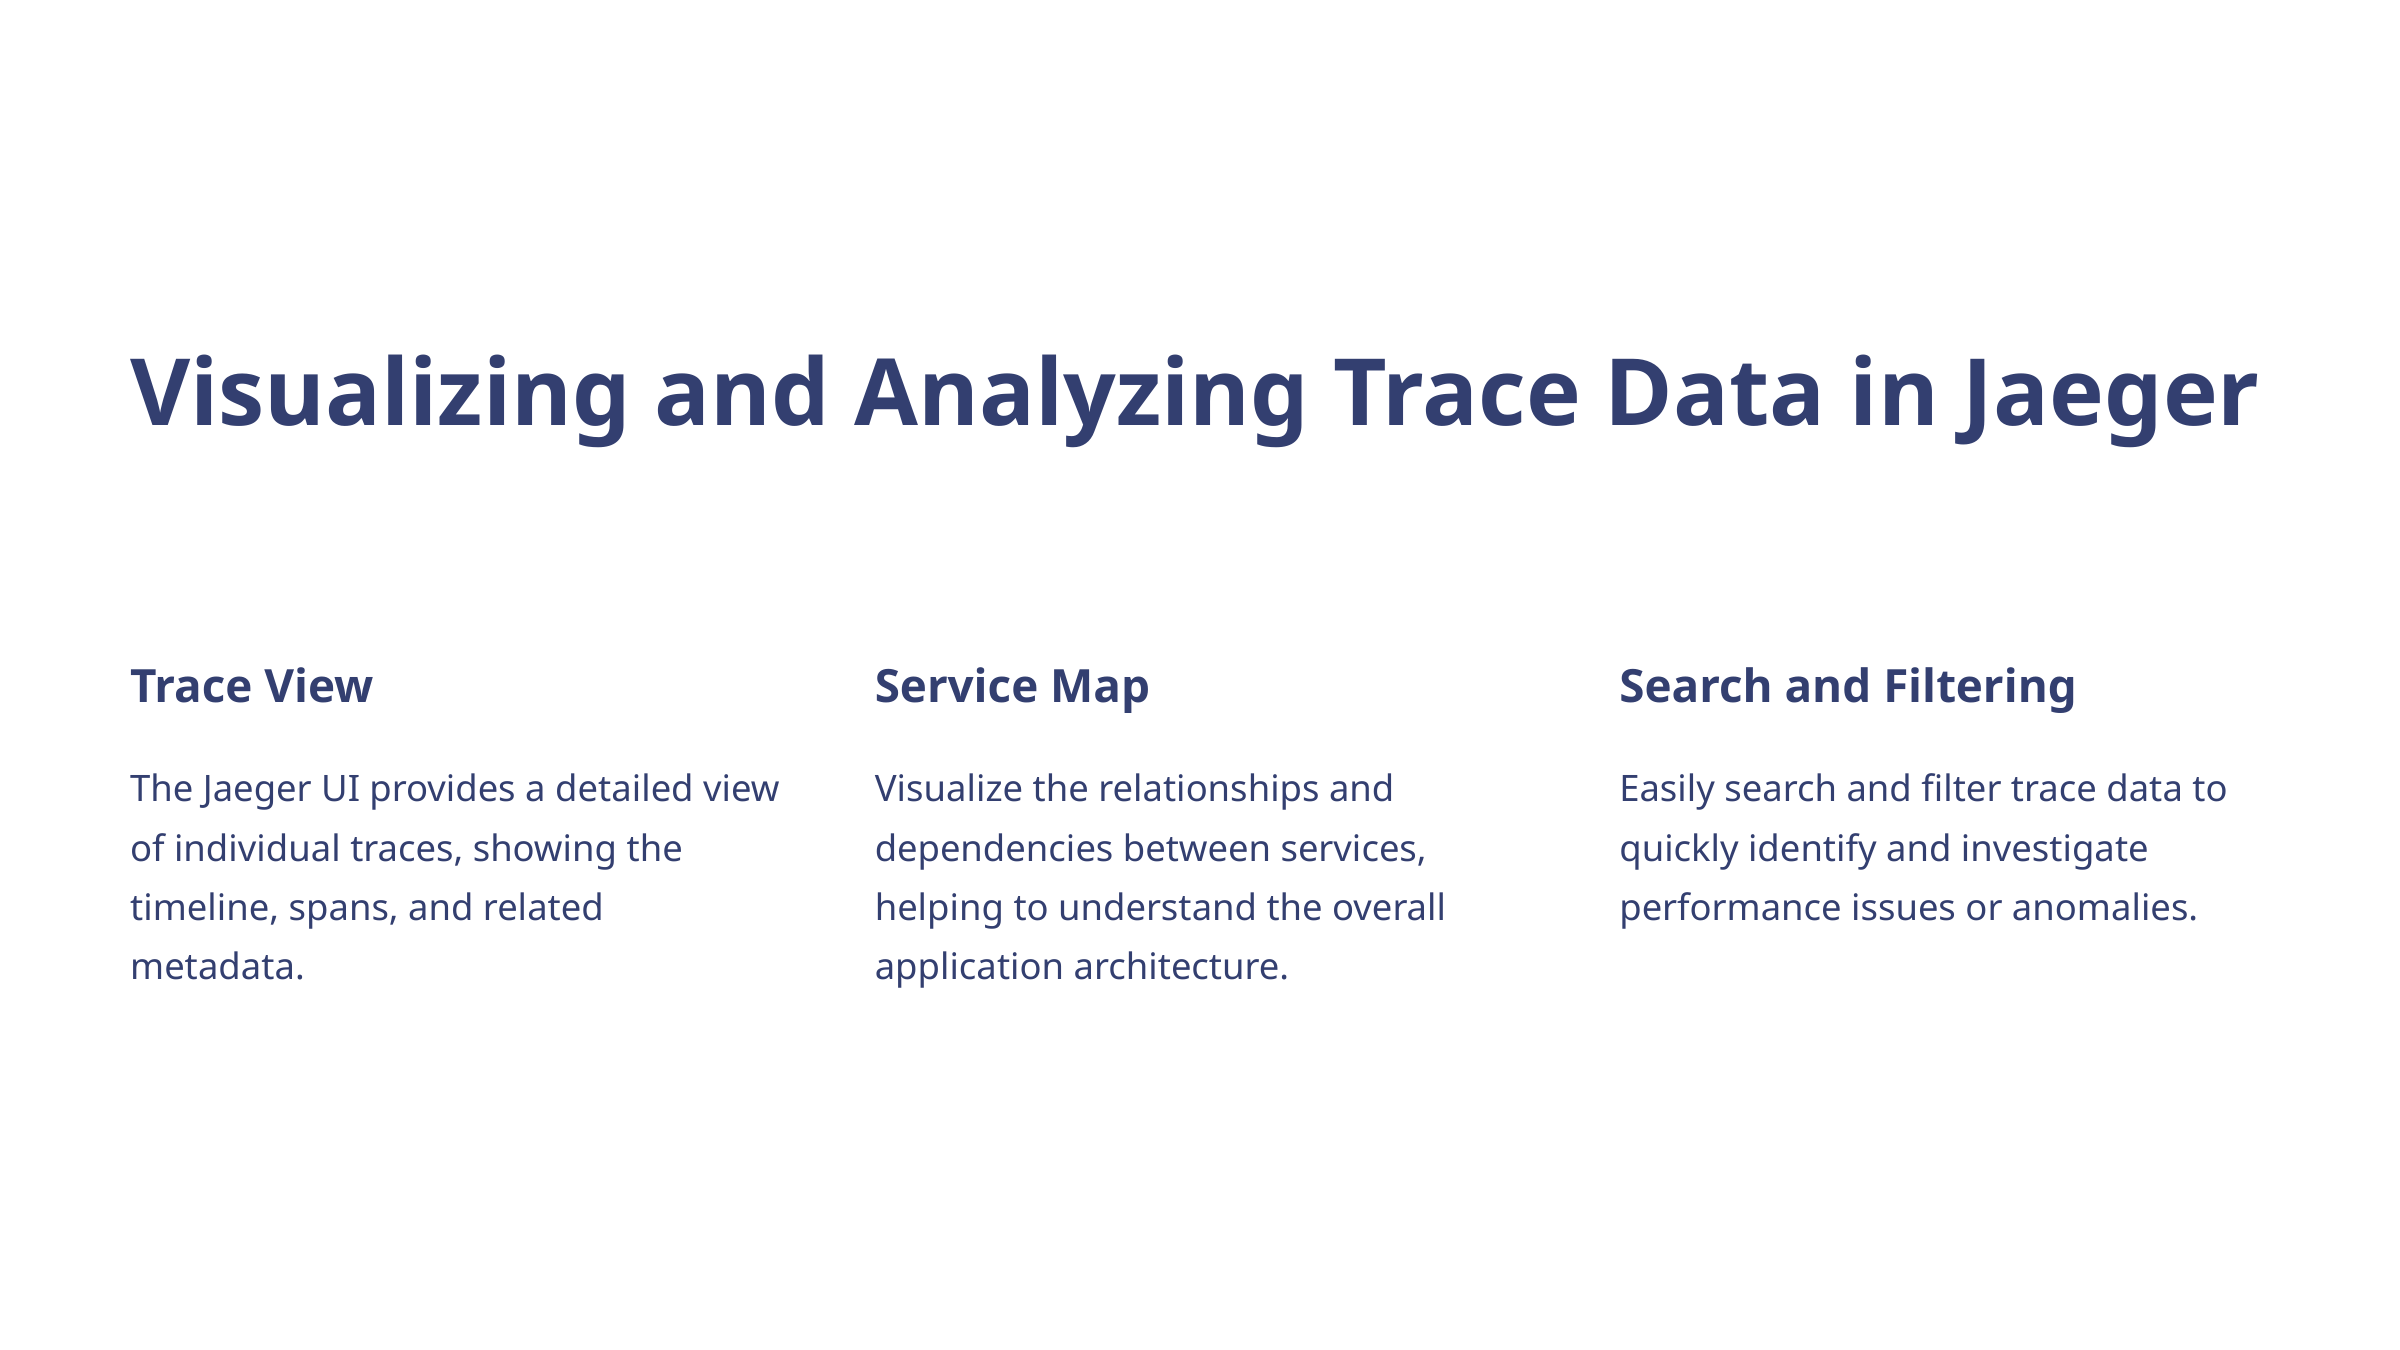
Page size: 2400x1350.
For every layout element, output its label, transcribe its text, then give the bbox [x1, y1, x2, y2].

text_box Service Map [874, 654, 1340, 713]
text_box The Jaeger UI provides a detailed view of individual traces, showing the timeline, spans, and related metadata. [130, 749, 783, 988]
text_box Search and Filtering [1619, 654, 2206, 713]
text_box Trace View [130, 654, 596, 713]
text_box Visualize the relationships and dependencies between services, helping to understand the overall application architecture. [874, 749, 1528, 988]
text_box Easily search and filter trace data to quickly identify and investigate performance issues or anomalies. [1619, 749, 2272, 929]
text_box Visualizing and Analyzing Trace Data in Jaeger [130, 328, 2270, 562]
